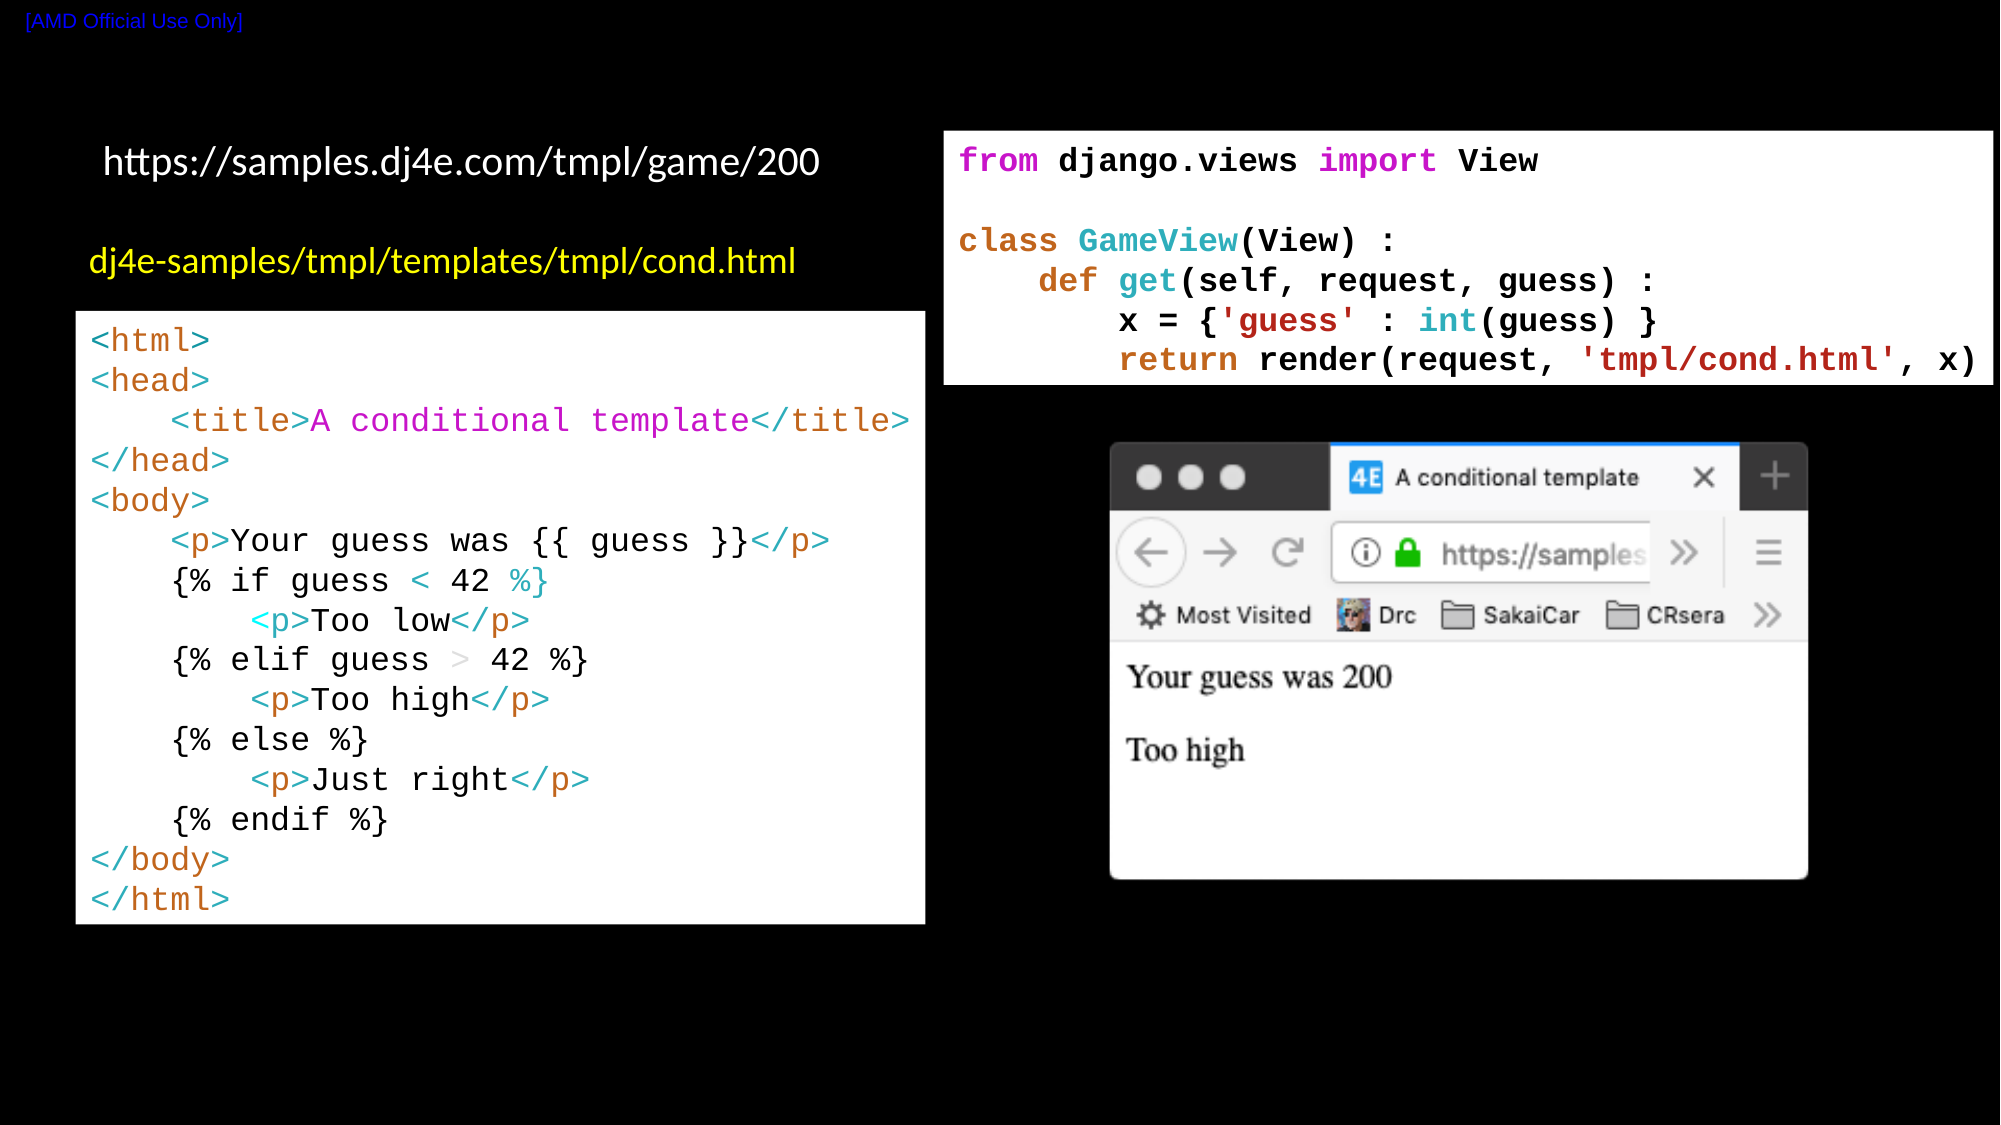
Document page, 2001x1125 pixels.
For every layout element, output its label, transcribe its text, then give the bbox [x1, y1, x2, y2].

text_box https://samples.dj4e.com/tmpl/game/200 [87, 126, 836, 192]
text_box dj4e-samples/tmpl/templates/tmpl/cond.html [74, 229, 813, 289]
text_box from django.views import View class GameView(View) : def get(self, request, guess) : x = {'guess' : int(guess) } return render(request, 'tmpl/cond.html', x) [943, 130, 1994, 385]
picture [1039, 388, 1880, 968]
text_box <html> <head> <title>A conditional template</title> </head> <body> <p>Your guess was {{ guess }}</p> {% if guess < 42 %} <p>Too low</p> {% elif guess > 42 %} <p>Too high</p> {% else %} <p>Just right</p> {% endif %} </body> </html> [75, 310, 926, 925]
title Template [137, 59, 1863, 278]
